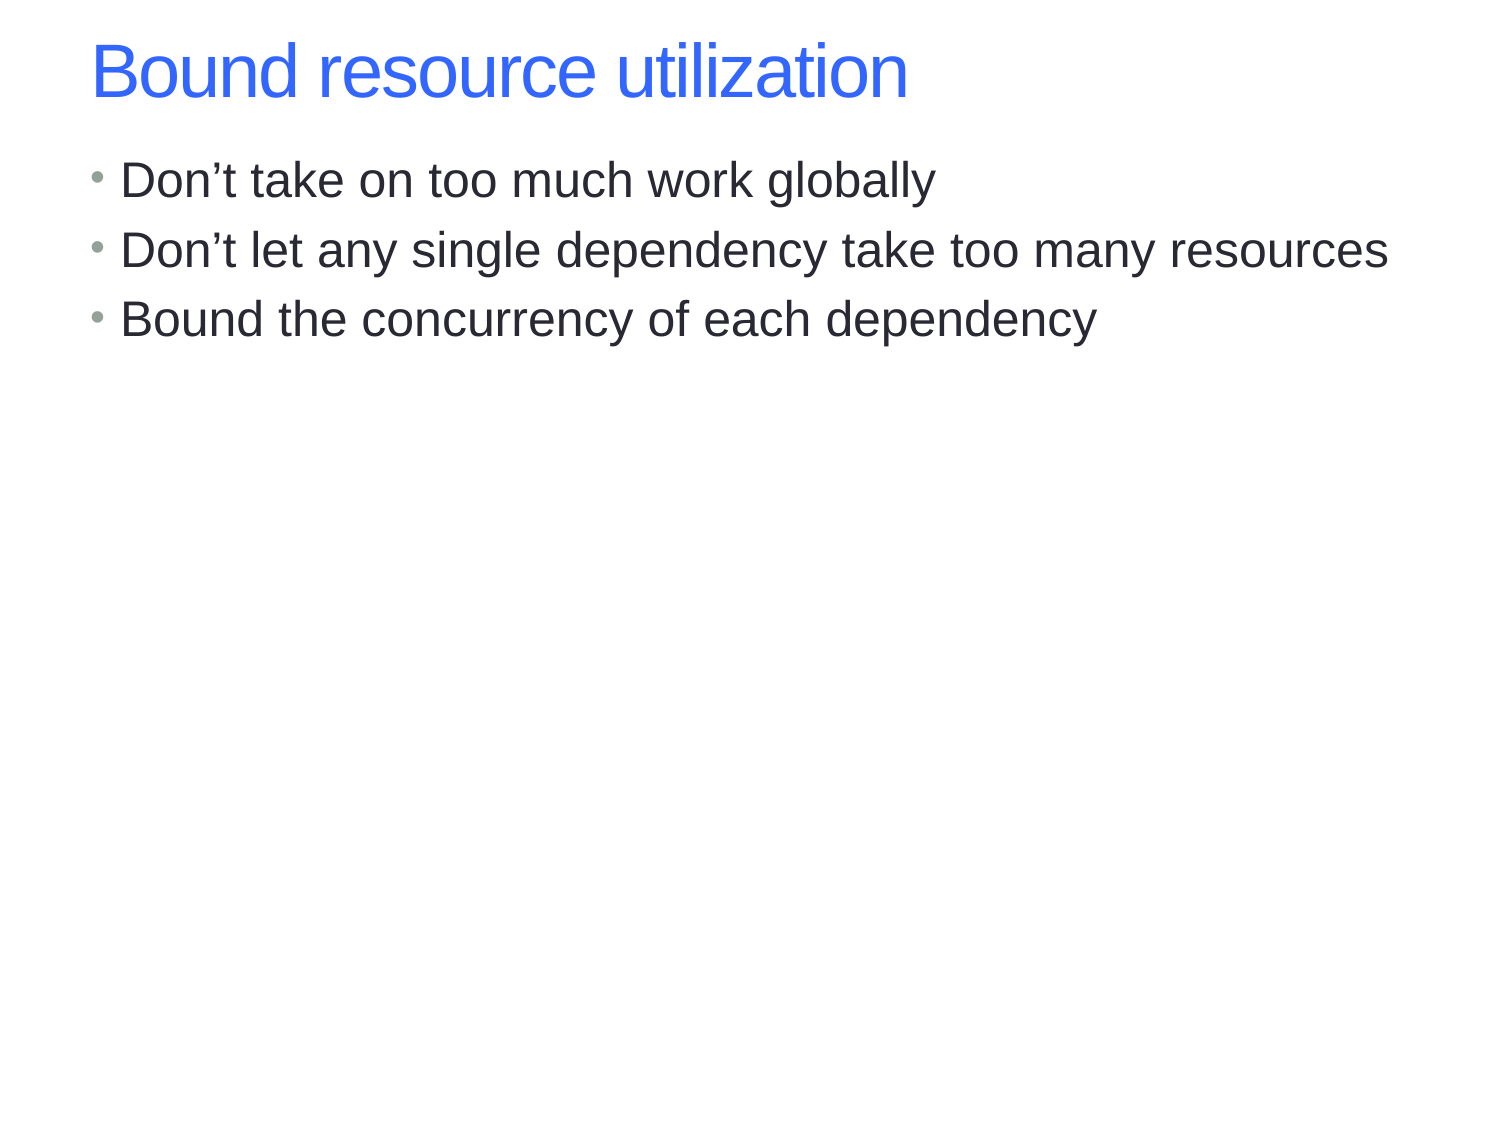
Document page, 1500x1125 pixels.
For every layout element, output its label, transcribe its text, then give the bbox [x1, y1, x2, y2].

list Don’t take on too much work globally Don’t let any single dependency take too many resources Bound the concurrency of each dependency [75, 139, 1425, 1063]
title Bound resource utilization [75, 14, 1425, 121]
